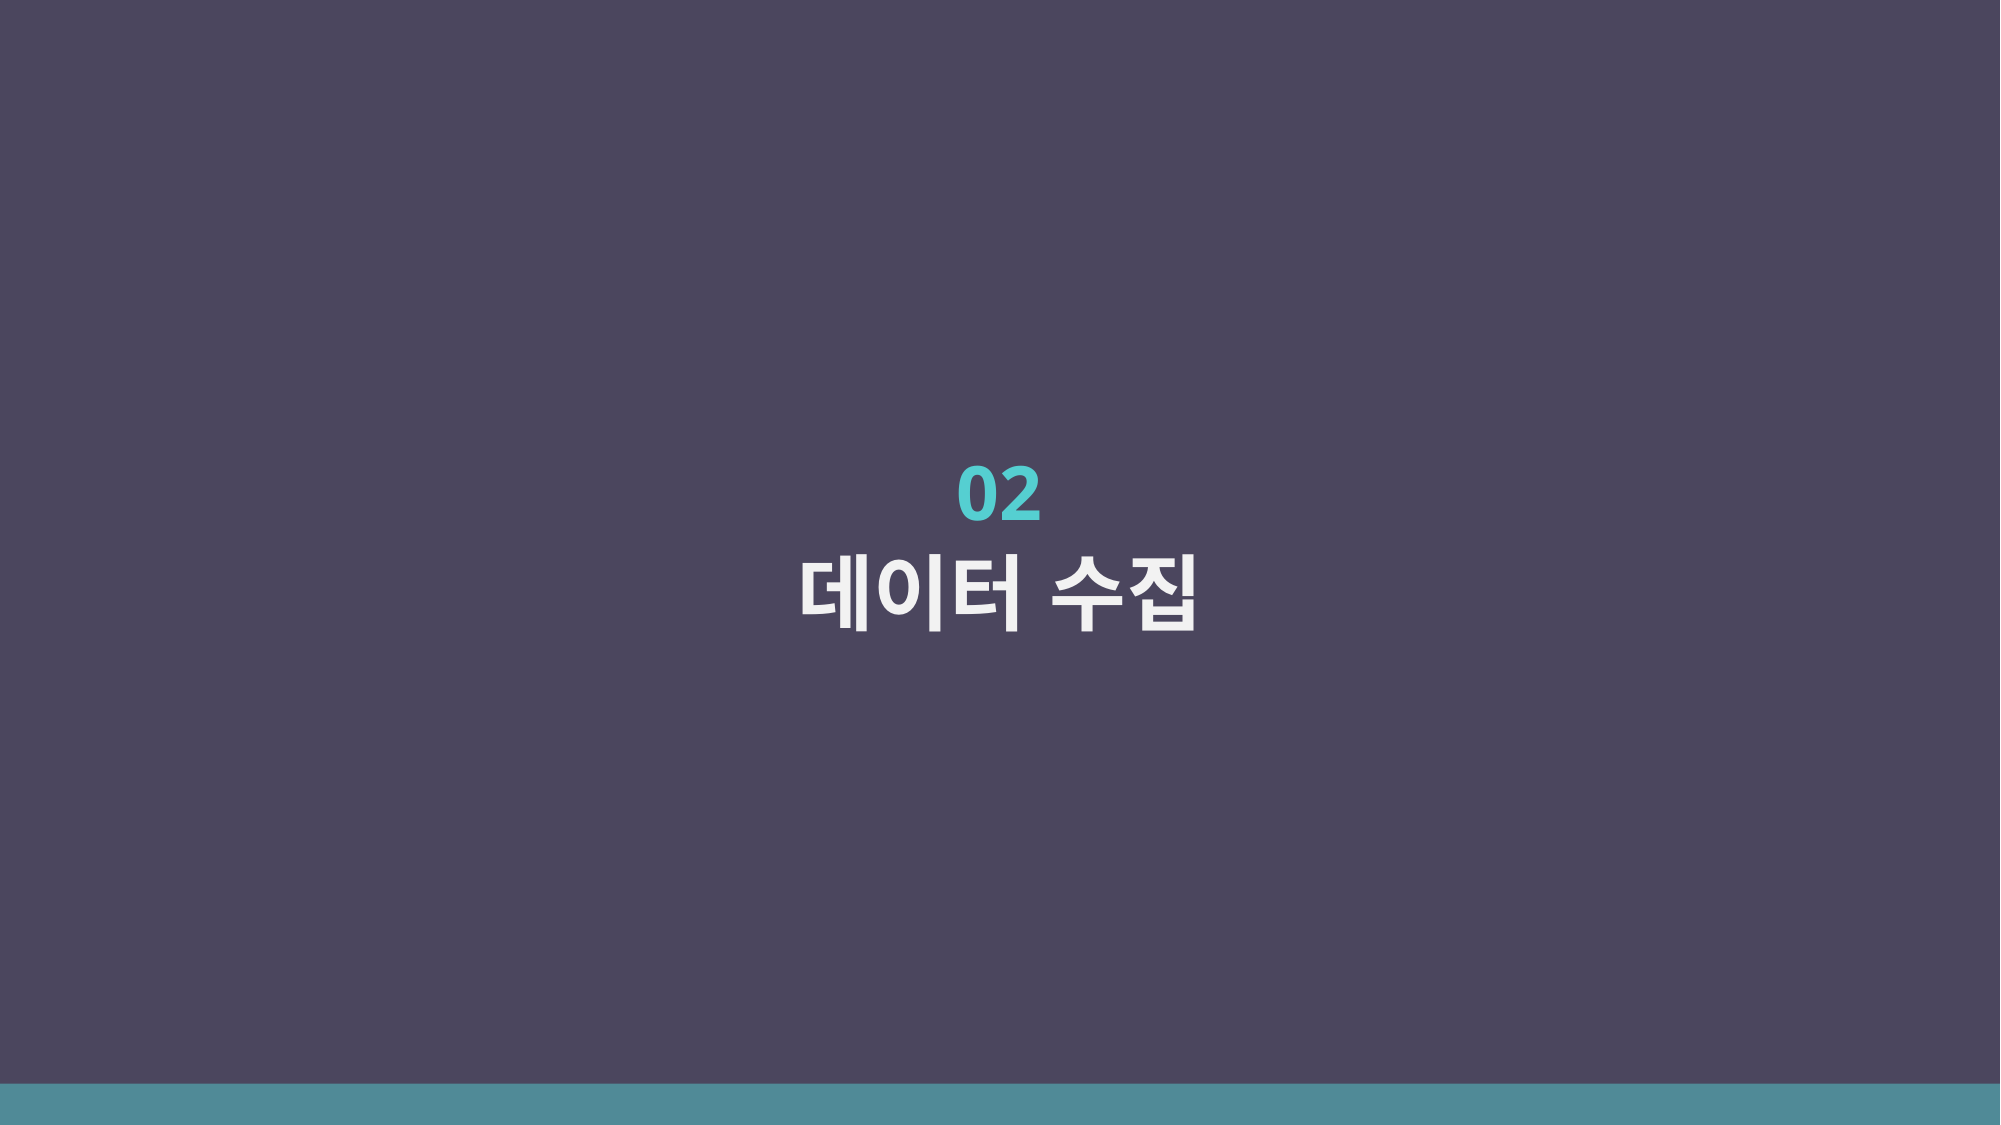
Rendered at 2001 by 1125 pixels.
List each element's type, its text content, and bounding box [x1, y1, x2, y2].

text_box 데이터 수집 [781, 534, 1218, 650]
text_box 02 [936, 438, 1063, 534]
